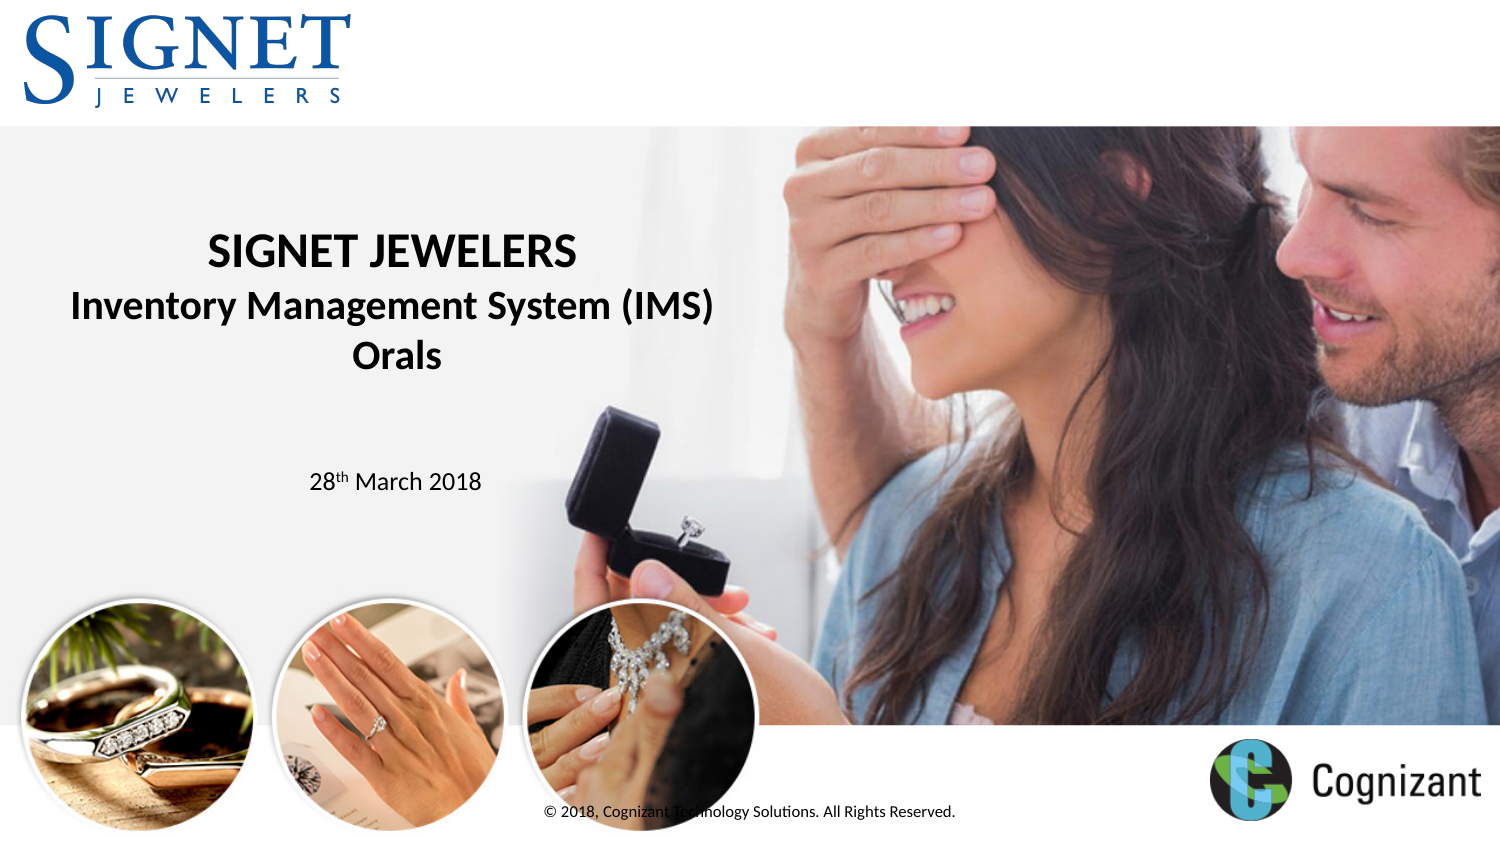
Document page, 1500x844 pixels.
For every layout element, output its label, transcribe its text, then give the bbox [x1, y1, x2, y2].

title SIGNET JEWELERS Inventory Management System (IMS) Orals [0, 185, 851, 411]
text_box 28th March 2018 [241, 457, 544, 502]
picture [0, 127, 1500, 844]
picture [17, 8, 361, 115]
